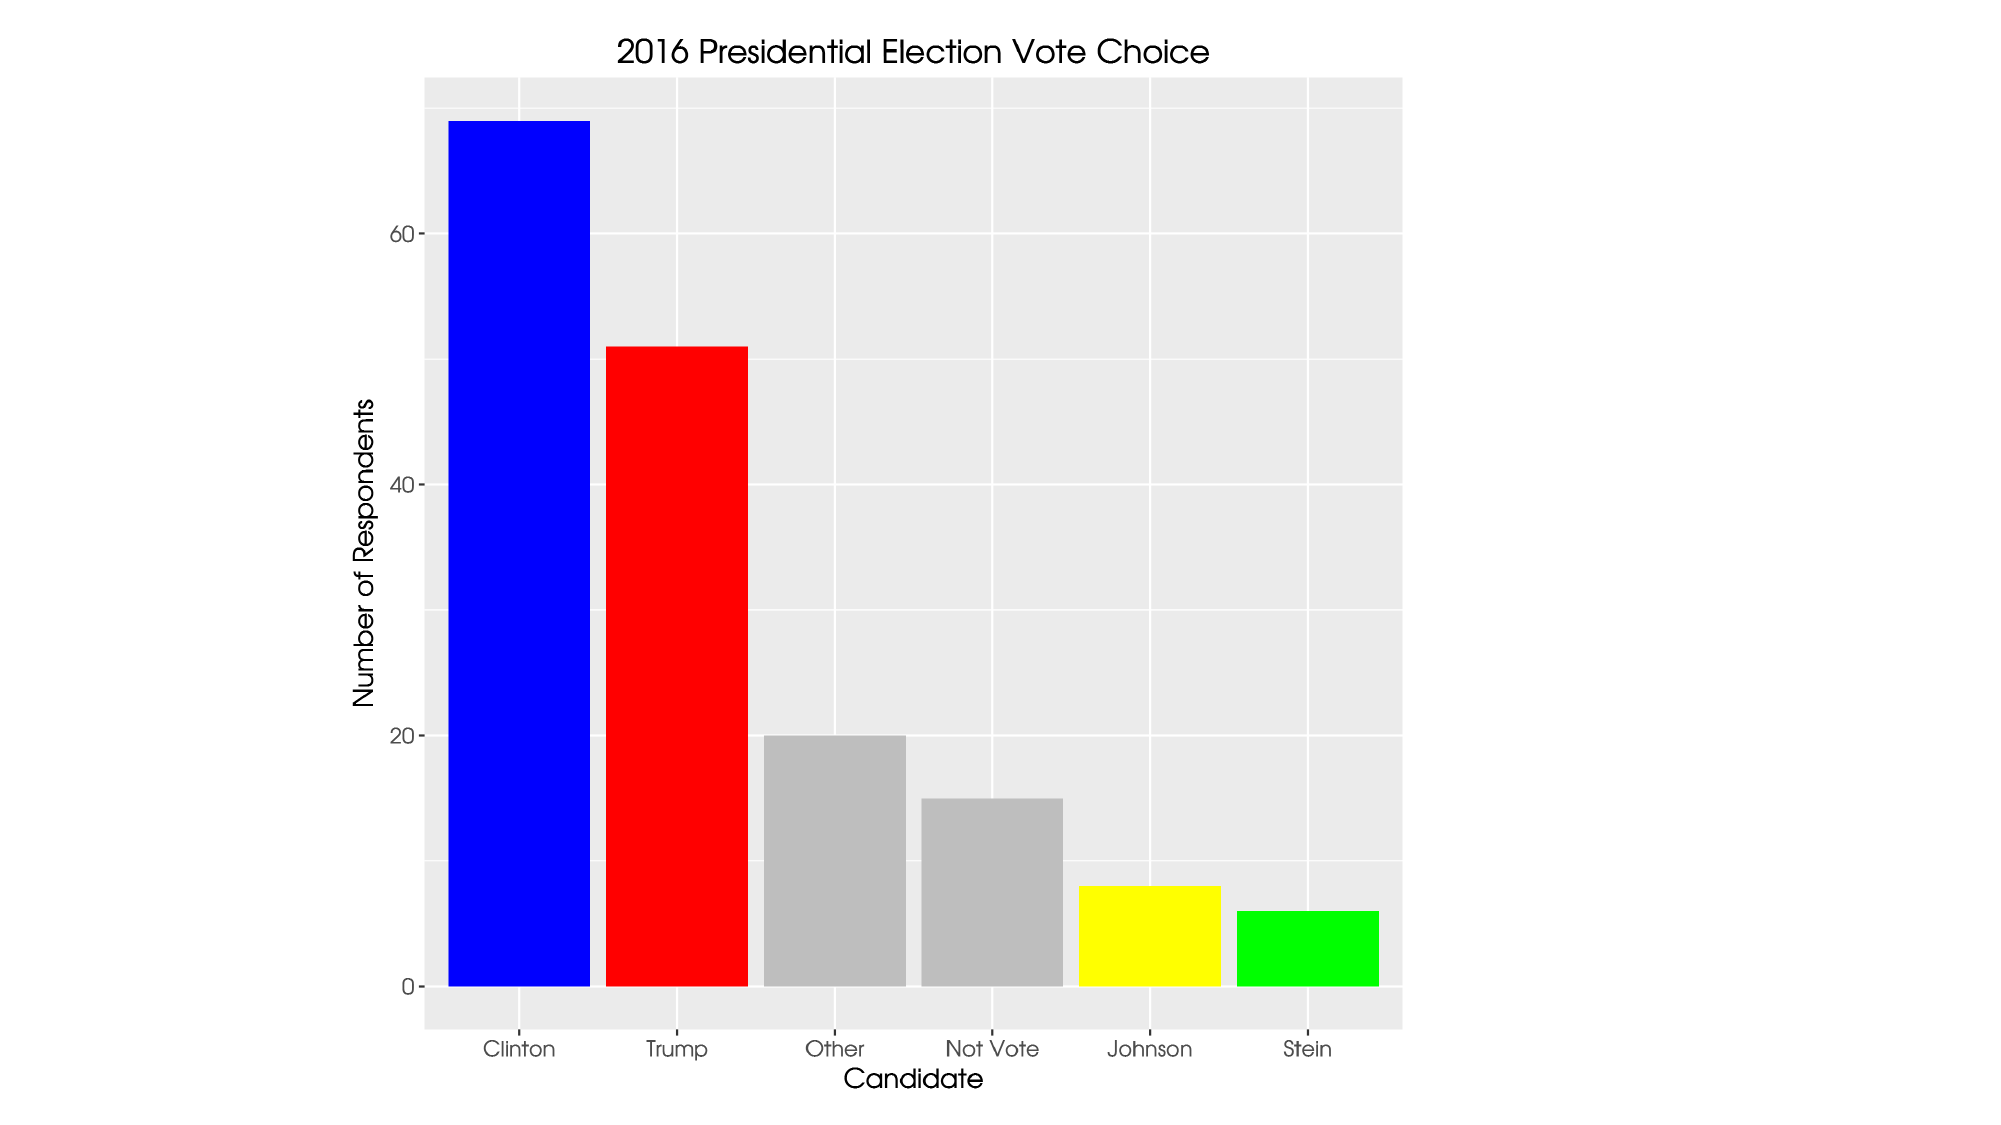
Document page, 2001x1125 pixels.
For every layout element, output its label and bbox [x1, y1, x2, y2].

list [341, 27, 1414, 1100]
